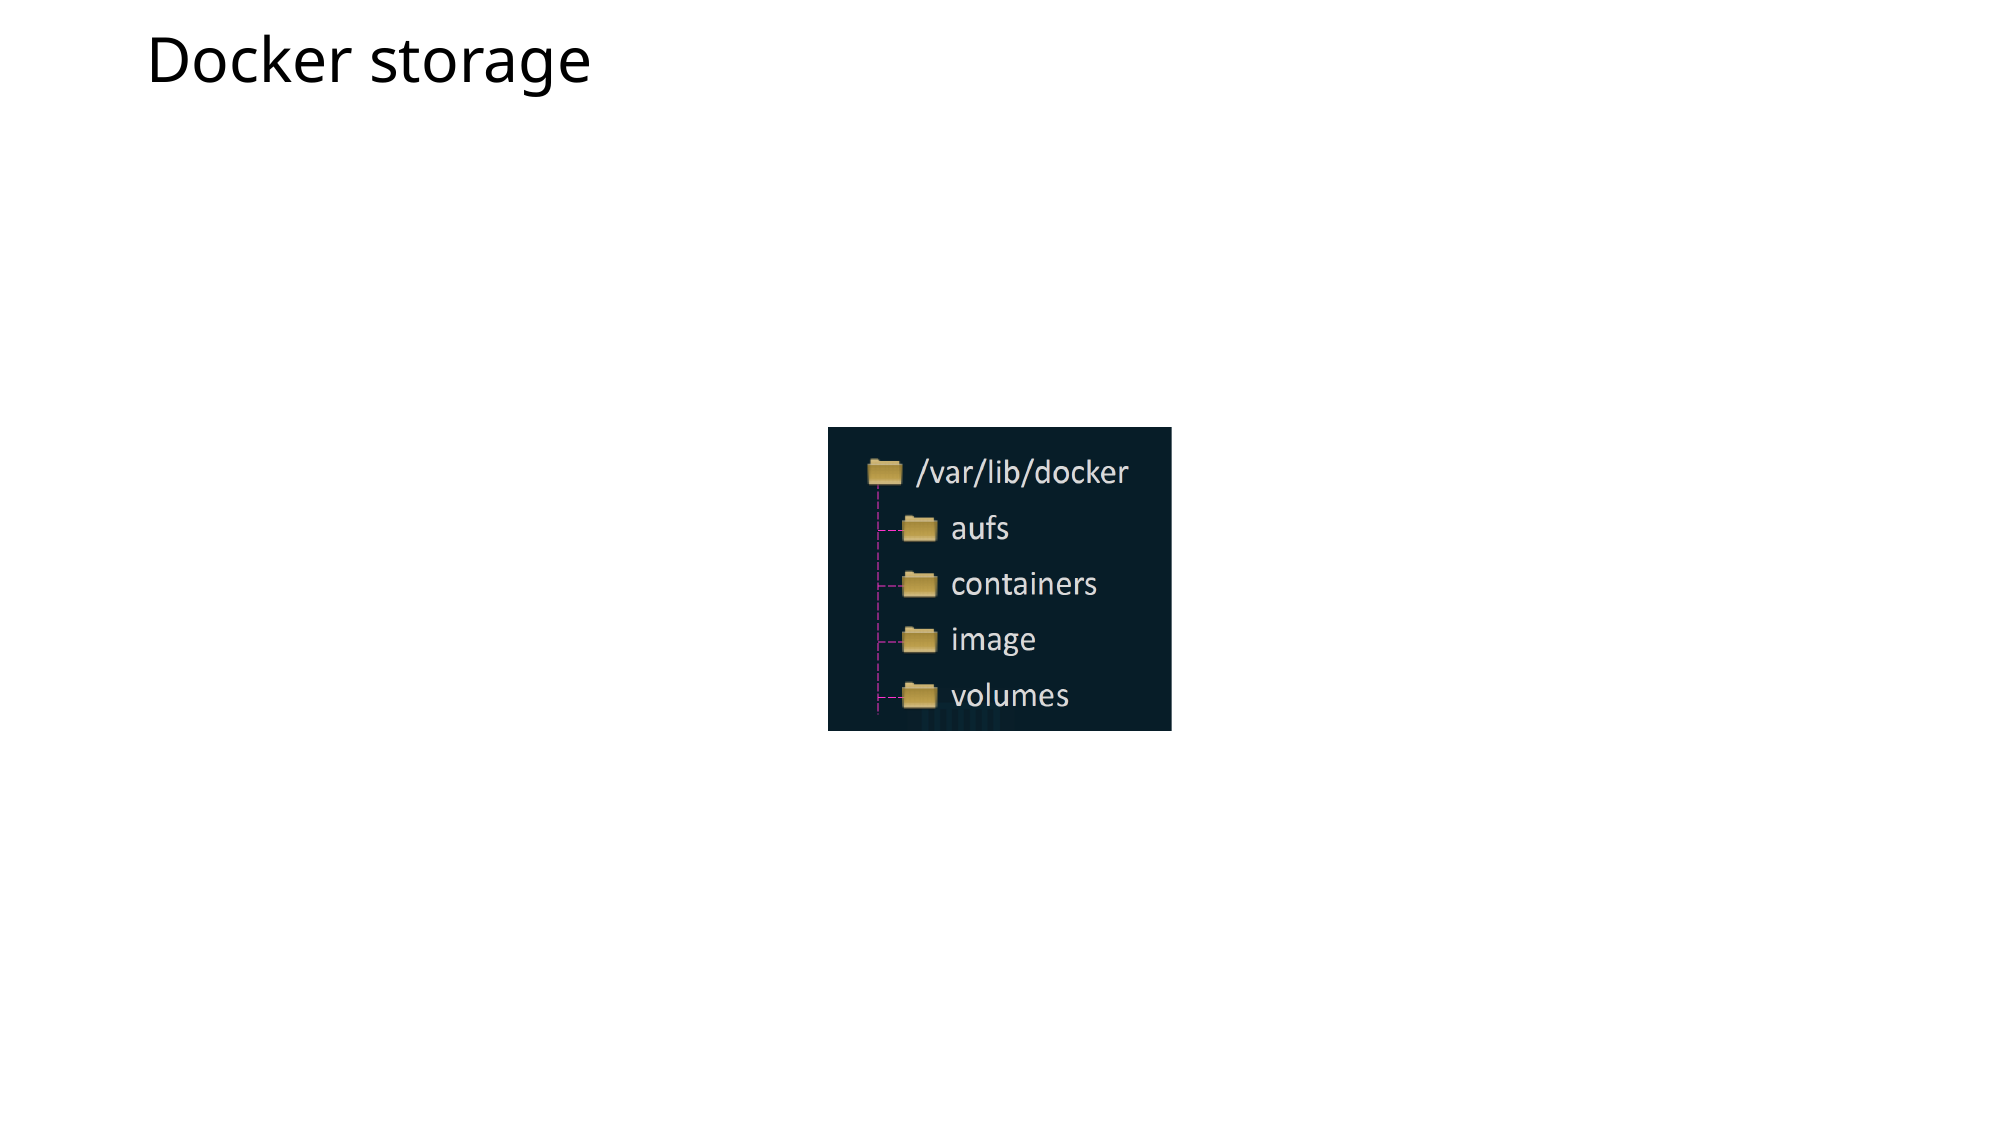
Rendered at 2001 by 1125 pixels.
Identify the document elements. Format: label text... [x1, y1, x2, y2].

title Docker storage [131, 21, 1856, 104]
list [828, 427, 1172, 731]
